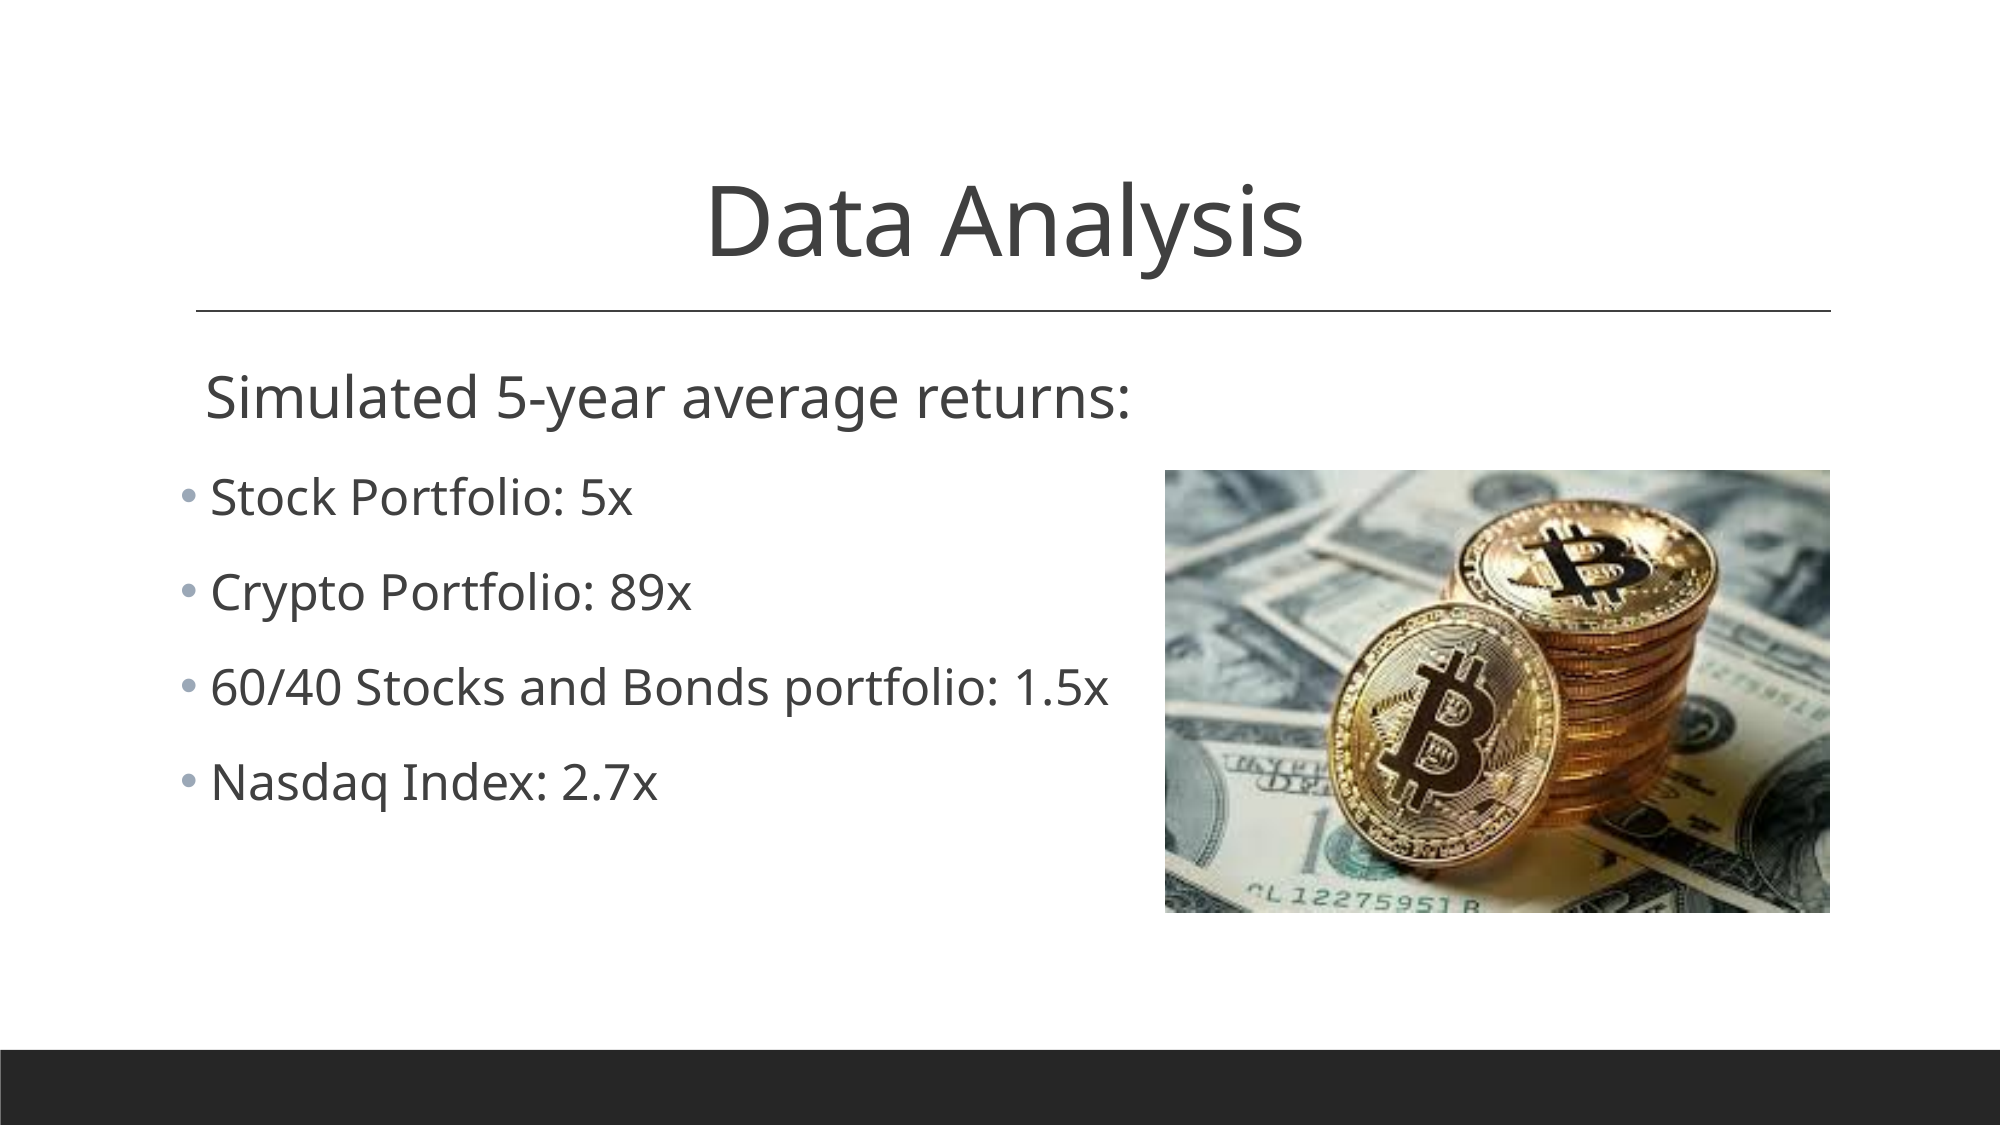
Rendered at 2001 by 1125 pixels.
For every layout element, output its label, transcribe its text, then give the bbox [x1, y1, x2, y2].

title Data Analysis [180, 47, 1830, 285]
list Simulated 5-year average returns: Stock Portfolio: 5x Crypto Portfolio: 89x 60/40 Stocks and Bonds portfolio: 1.5x Nasdaq Index: 2.7x [180, 345, 1830, 963]
picture [1165, 469, 1831, 913]
